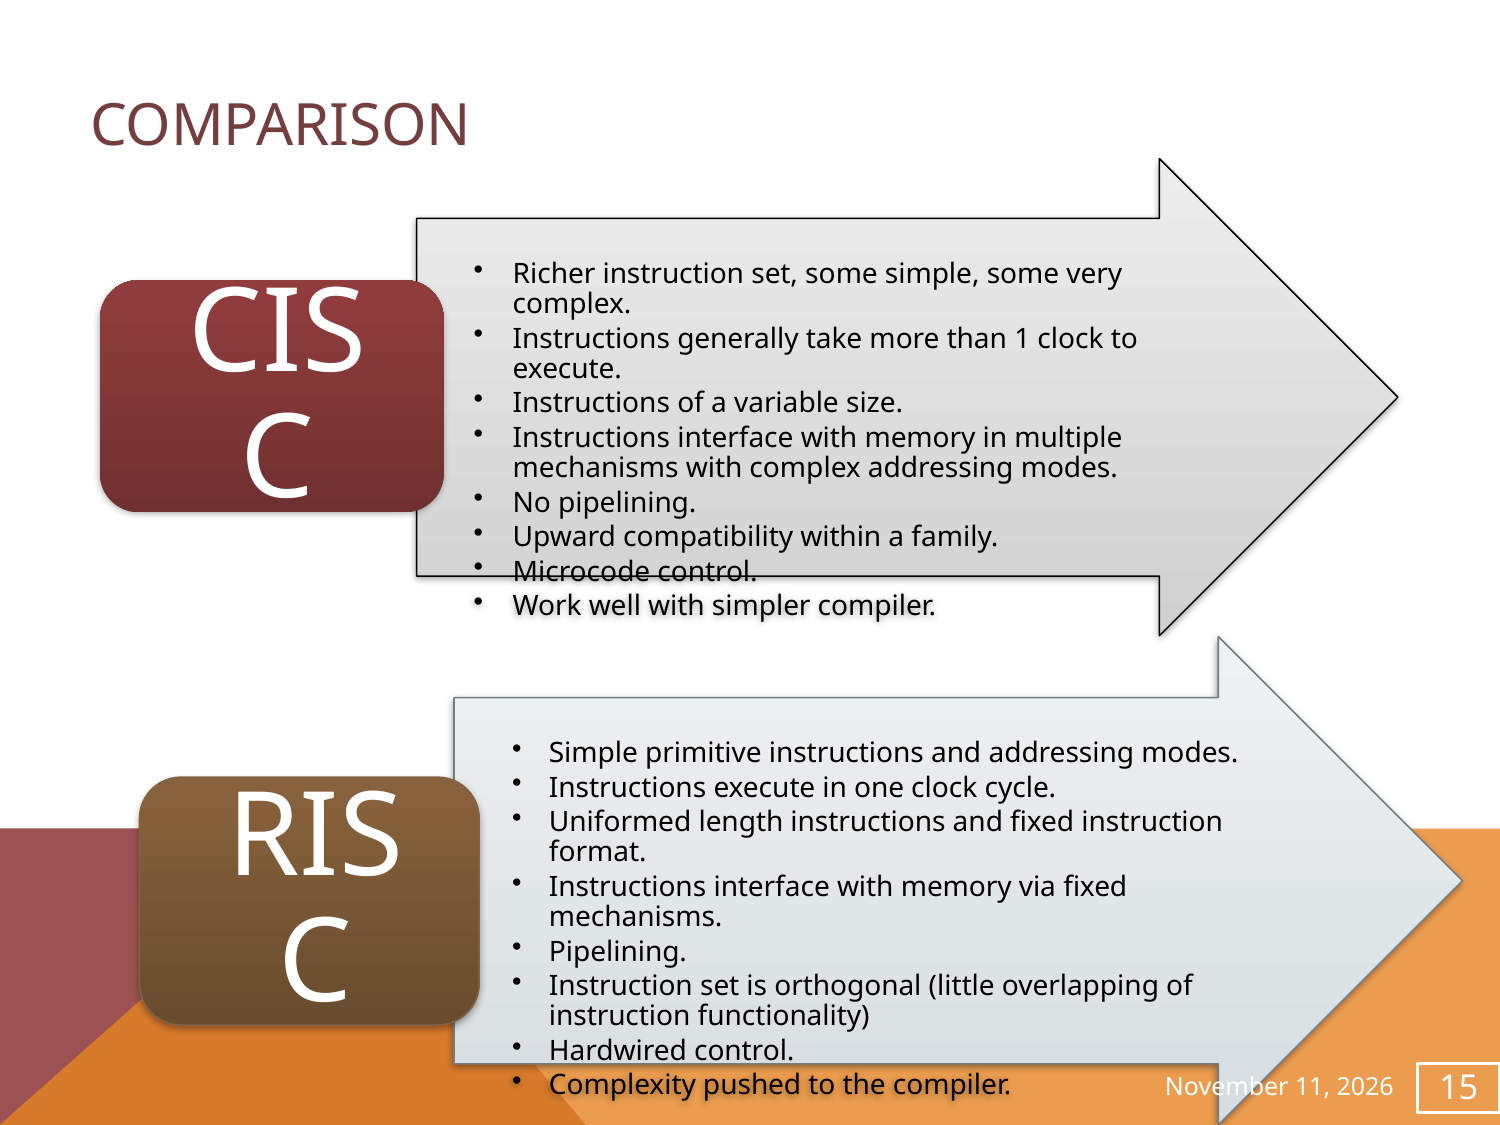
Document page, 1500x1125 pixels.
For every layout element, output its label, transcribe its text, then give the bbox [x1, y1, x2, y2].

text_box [24, 149, 1500, 1125]
title Comparison [75, 45, 1263, 148]
